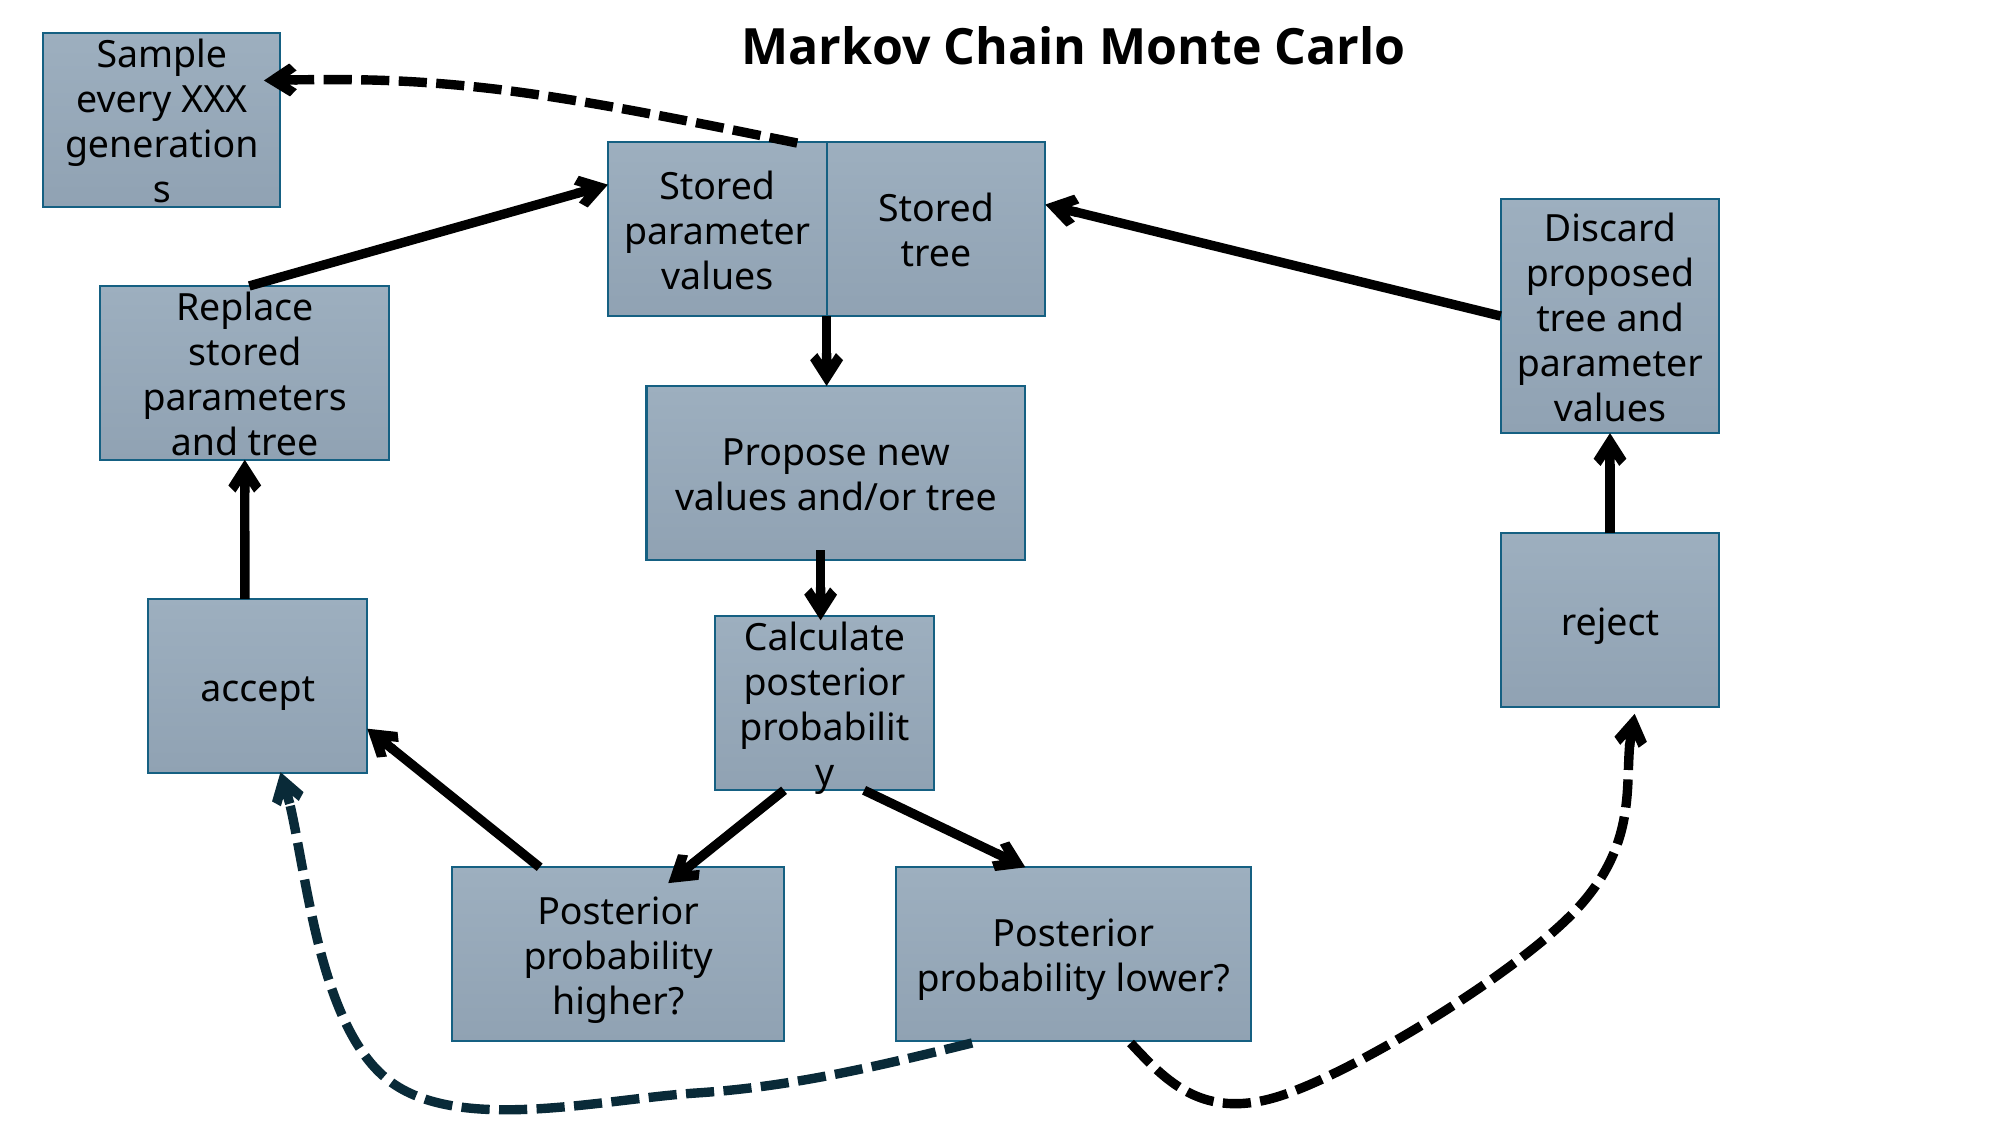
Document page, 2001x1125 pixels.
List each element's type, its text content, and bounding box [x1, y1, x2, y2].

text_box Calculate posterior probability [714, 615, 935, 791]
text_box Posterior probability higher? [536, 866, 785, 969]
text_box Stored tree [826, 141, 1046, 317]
text_box [1129, 713, 1639, 1105]
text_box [1044, 204, 1502, 317]
text_box [277, 772, 973, 1112]
text_box Propose new values and/or tree [645, 385, 1026, 561]
text_box reject [1500, 532, 1720, 708]
text_box Markov Chain Monte Carlo [726, 6, 1421, 82]
text_box Stored parameter values [607, 141, 826, 317]
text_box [667, 789, 785, 884]
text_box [366, 728, 541, 868]
text_box Replace stored parameters and tree [99, 285, 390, 461]
text_box Discard proposed tree and parameter values [1500, 198, 1720, 434]
text_box [263, 72, 798, 145]
text_box accept [147, 598, 368, 774]
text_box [248, 184, 609, 287]
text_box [863, 789, 1026, 868]
text_box Sample every XXX generations [42, 32, 281, 208]
text_box Posterior probability lower? [895, 866, 1252, 1042]
